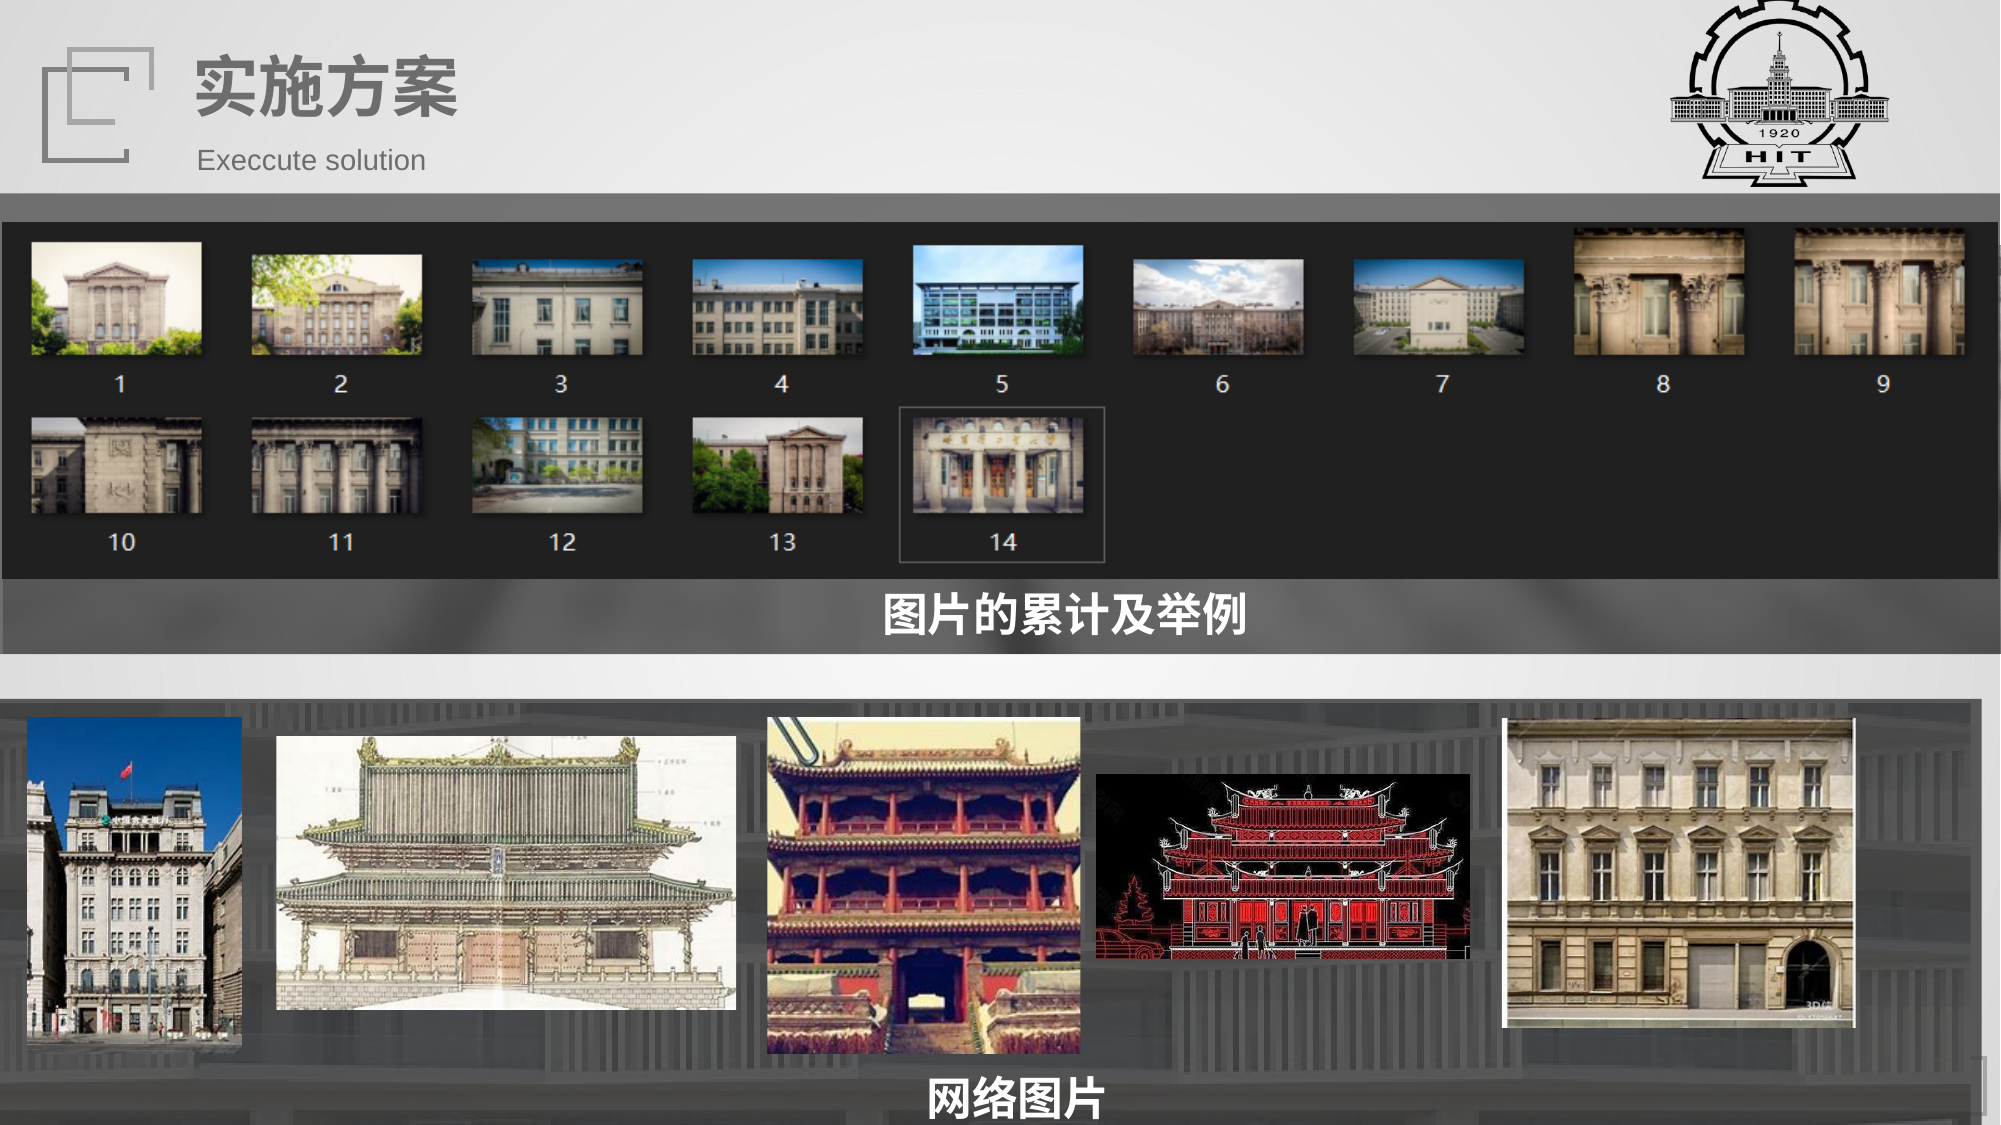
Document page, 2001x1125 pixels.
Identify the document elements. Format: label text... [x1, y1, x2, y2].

text_box [0, 192, 2000, 655]
picture [0, 703, 1971, 1125]
text_box [0, 698, 1983, 1125]
picture [2, 0, 1998, 579]
text_box 实施方案 [177, 36, 475, 132]
text_box 图片的累计及举例 [607, 579, 1523, 649]
text_box Execcute solution [181, 134, 561, 184]
